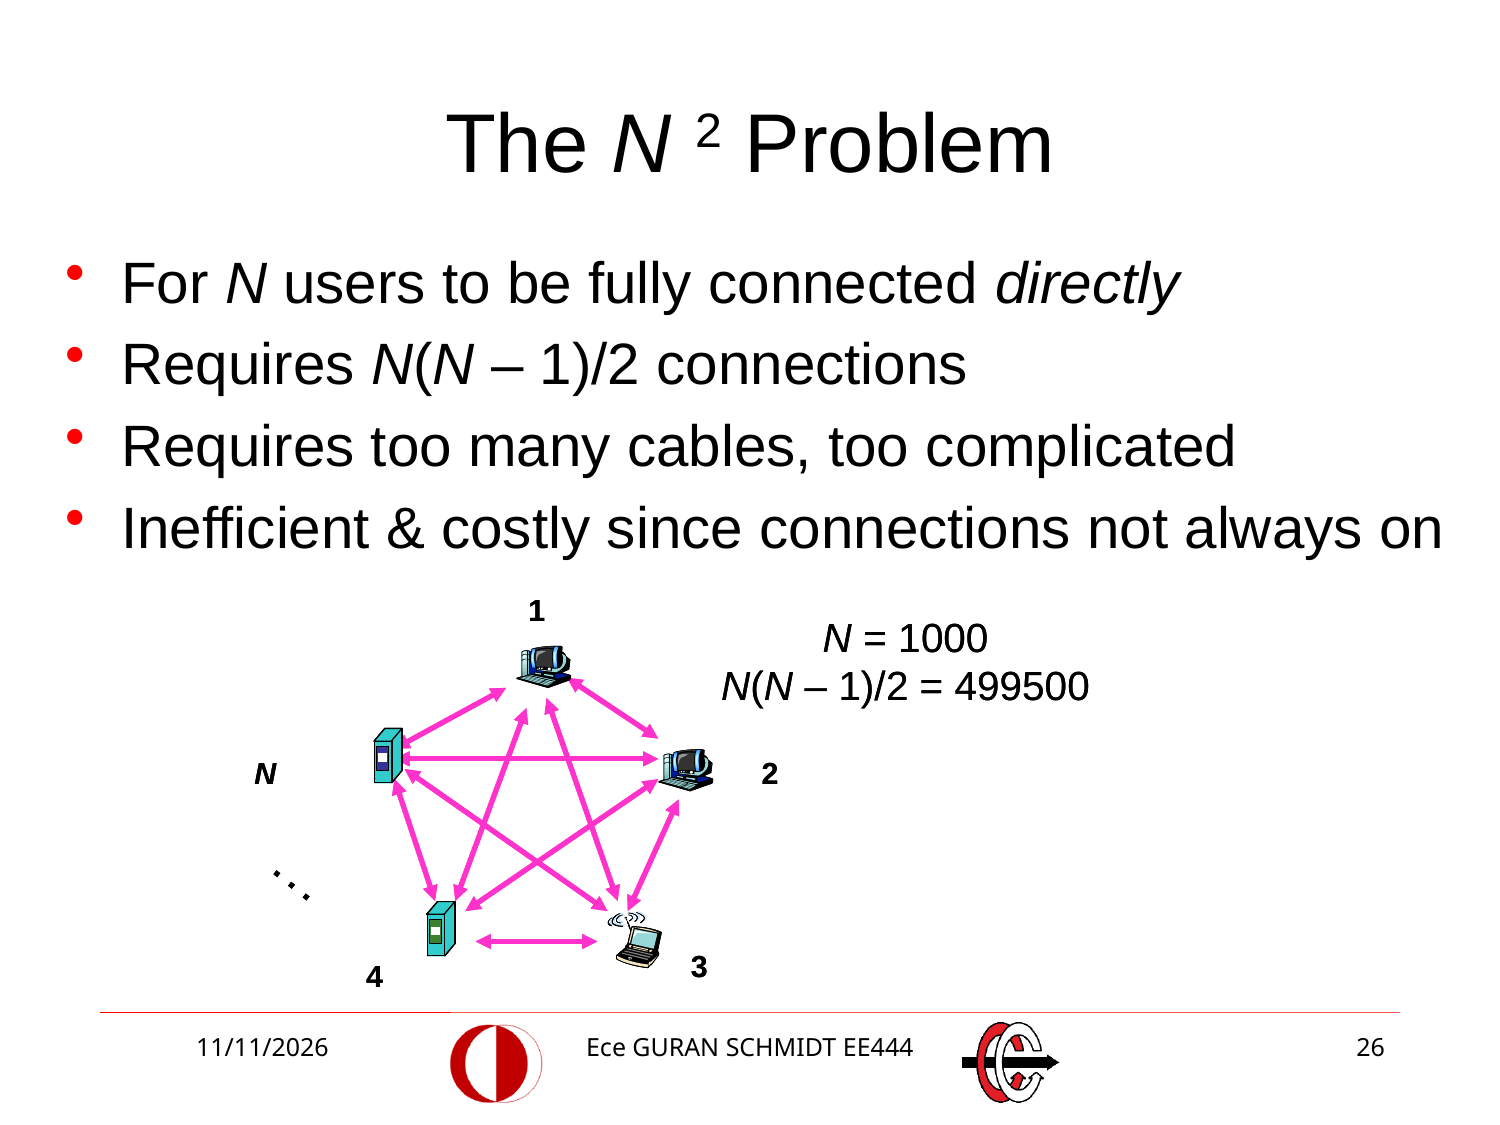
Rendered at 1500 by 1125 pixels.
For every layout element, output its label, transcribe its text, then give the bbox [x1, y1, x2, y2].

picture [448, 1023, 543, 1103]
slide_number 26 [1074, 1024, 1401, 1103]
title The N 2 Problem [75, 45, 1425, 233]
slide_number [99, 1024, 426, 1103]
picture [954, 1019, 1064, 1106]
list For N users to be fully connected directly Requires N(N – 1)/2 connections Requires too many cables, too complicated Inefficient & costly since connections not always on [50, 237, 1475, 621]
picture [241, 585, 1105, 1003]
footer Ece GURAN SCHMIDT EE444 [512, 1024, 988, 1103]
